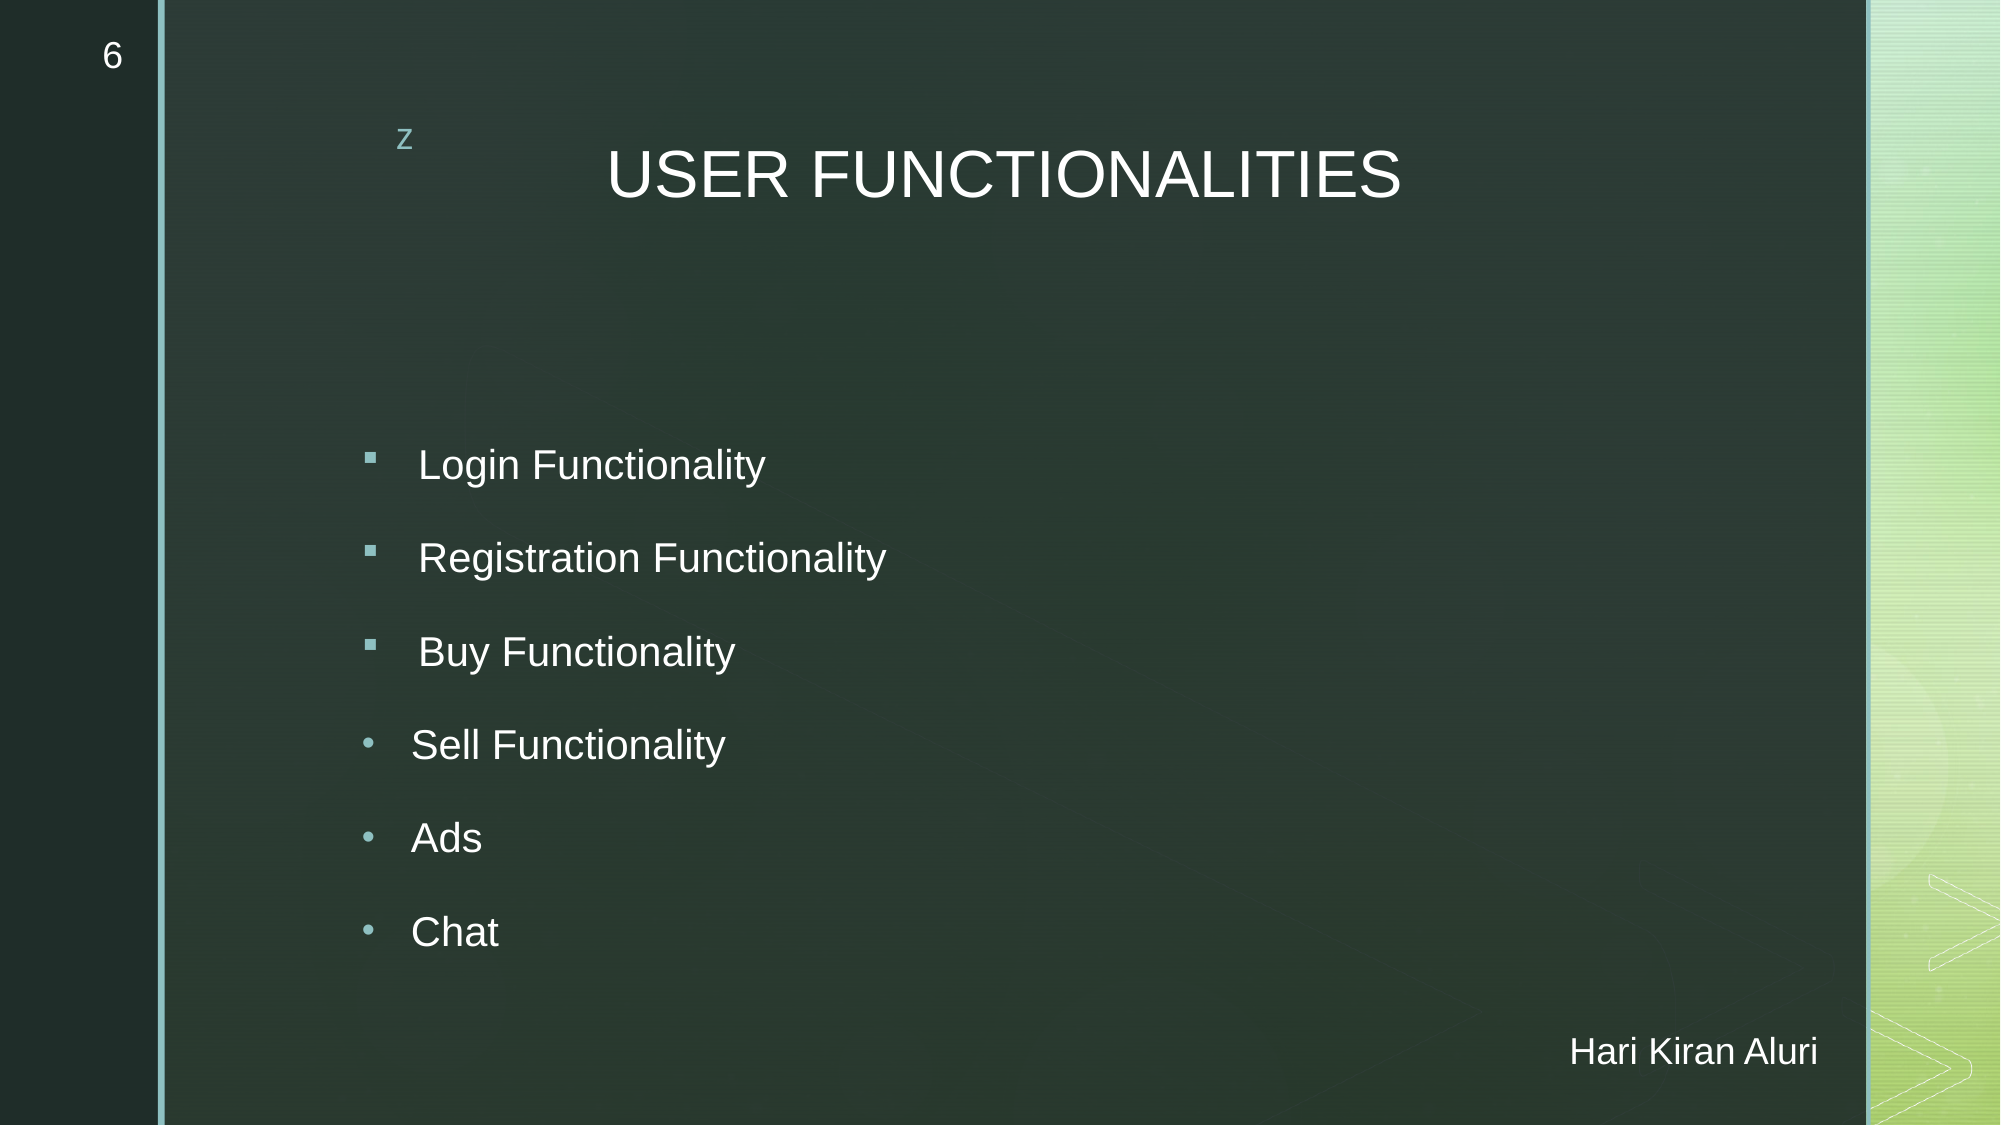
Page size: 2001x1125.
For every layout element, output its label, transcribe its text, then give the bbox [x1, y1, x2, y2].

list Login Functionality Registration Functionality Buy Functionality Sell Functionality Ads Chat [328, 336, 1734, 993]
title USER FUNCTIONALITIES [428, 132, 1582, 310]
text_box Hari Kiran Aluri [1554, 1019, 1860, 1080]
picture [1871, 0, 2001, 1125]
slide_number 6 [25, 26, 131, 80]
